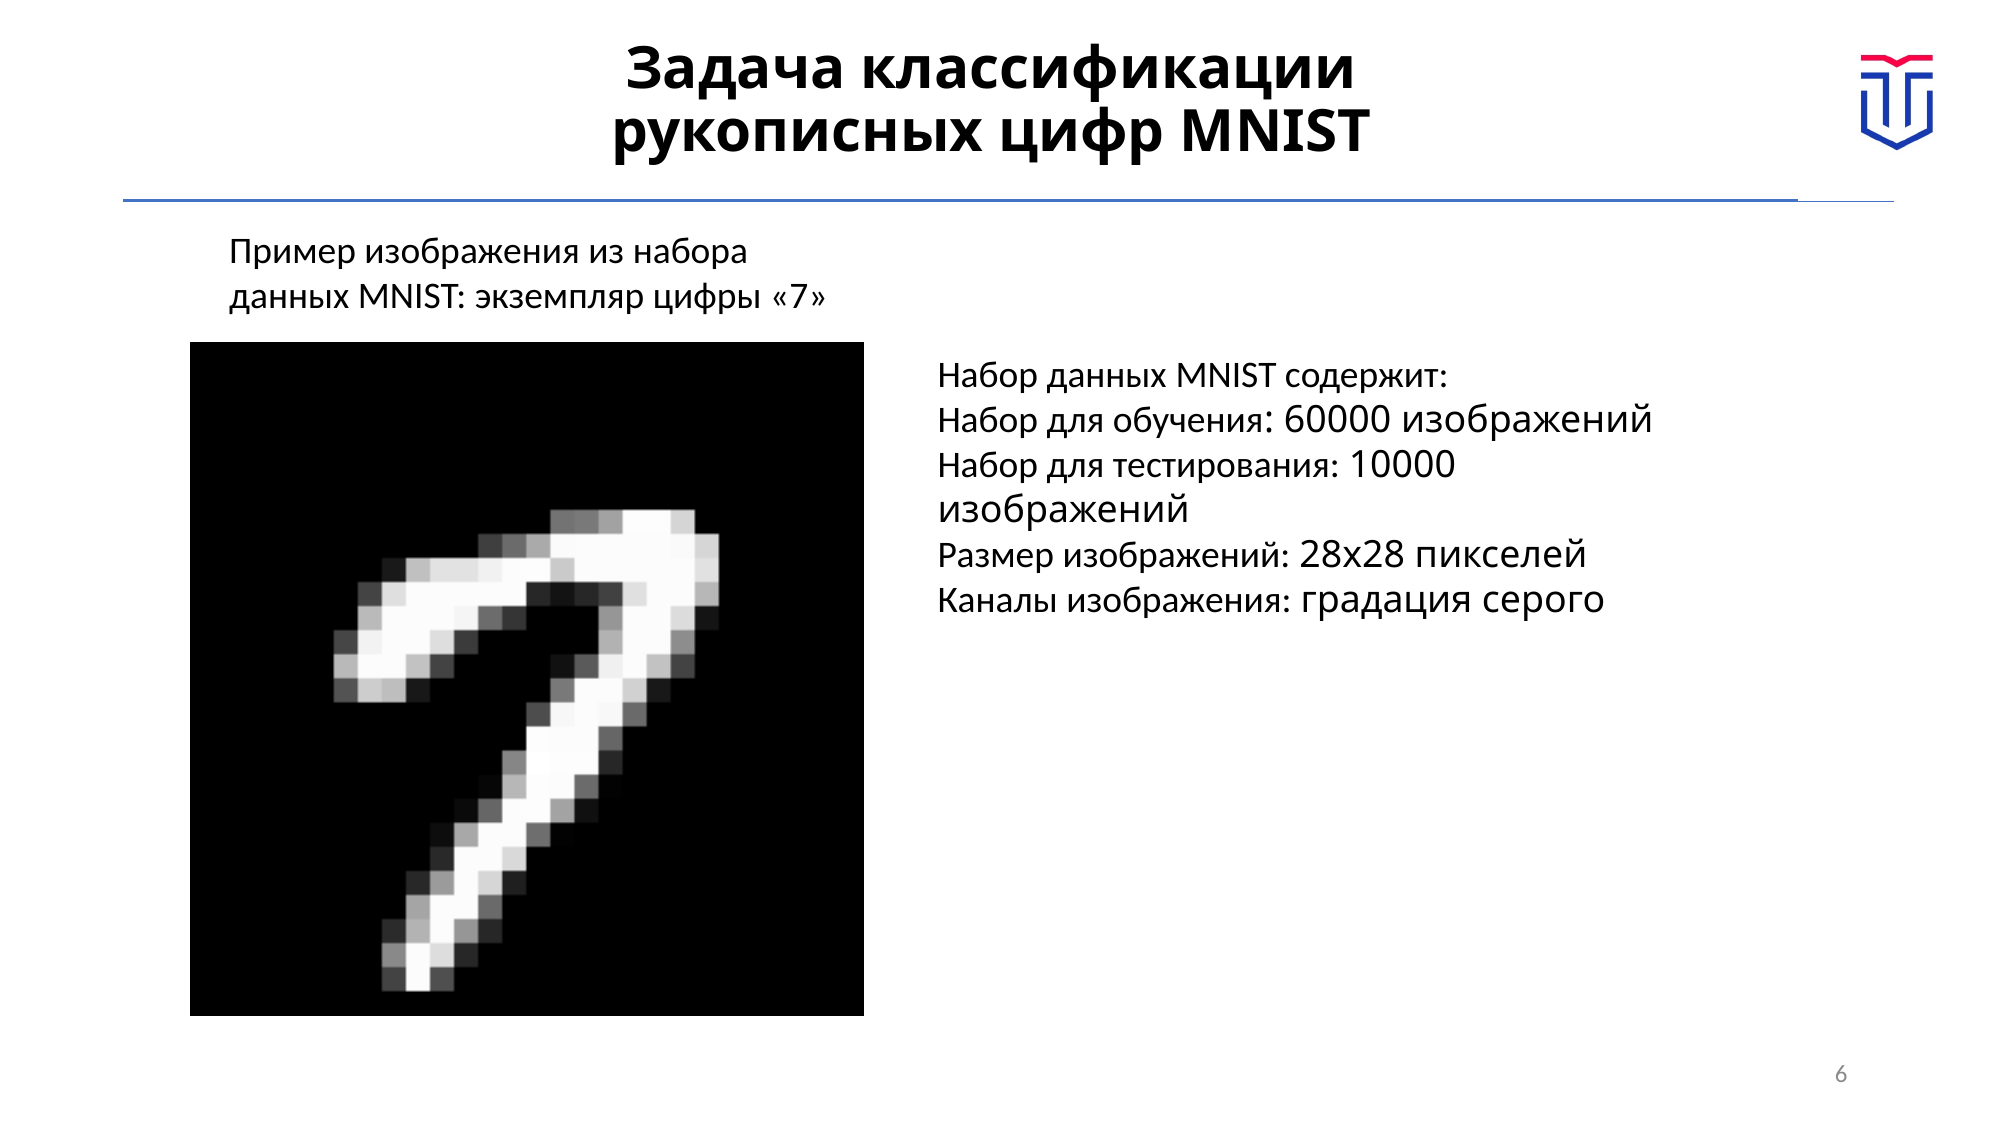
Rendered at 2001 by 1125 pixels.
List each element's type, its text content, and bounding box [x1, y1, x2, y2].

slide_number 6 [1412, 1042, 1863, 1103]
title Задача классификации рукописных цифр MNIST [527, 38, 1455, 172]
picture [1798, 9, 1990, 201]
text_box Набор данных MNIST содержит: Набор для обучения: 60000 изображений Набор для тестирования: 10000 изображений Размер изображений: 28х28 пикселей Каналы изображения: градация серого [922, 342, 1733, 627]
text_box Пример изображения из набора данных MNIST: экземпляр цифры «7» [214, 218, 864, 324]
picture [190, 342, 864, 1016]
